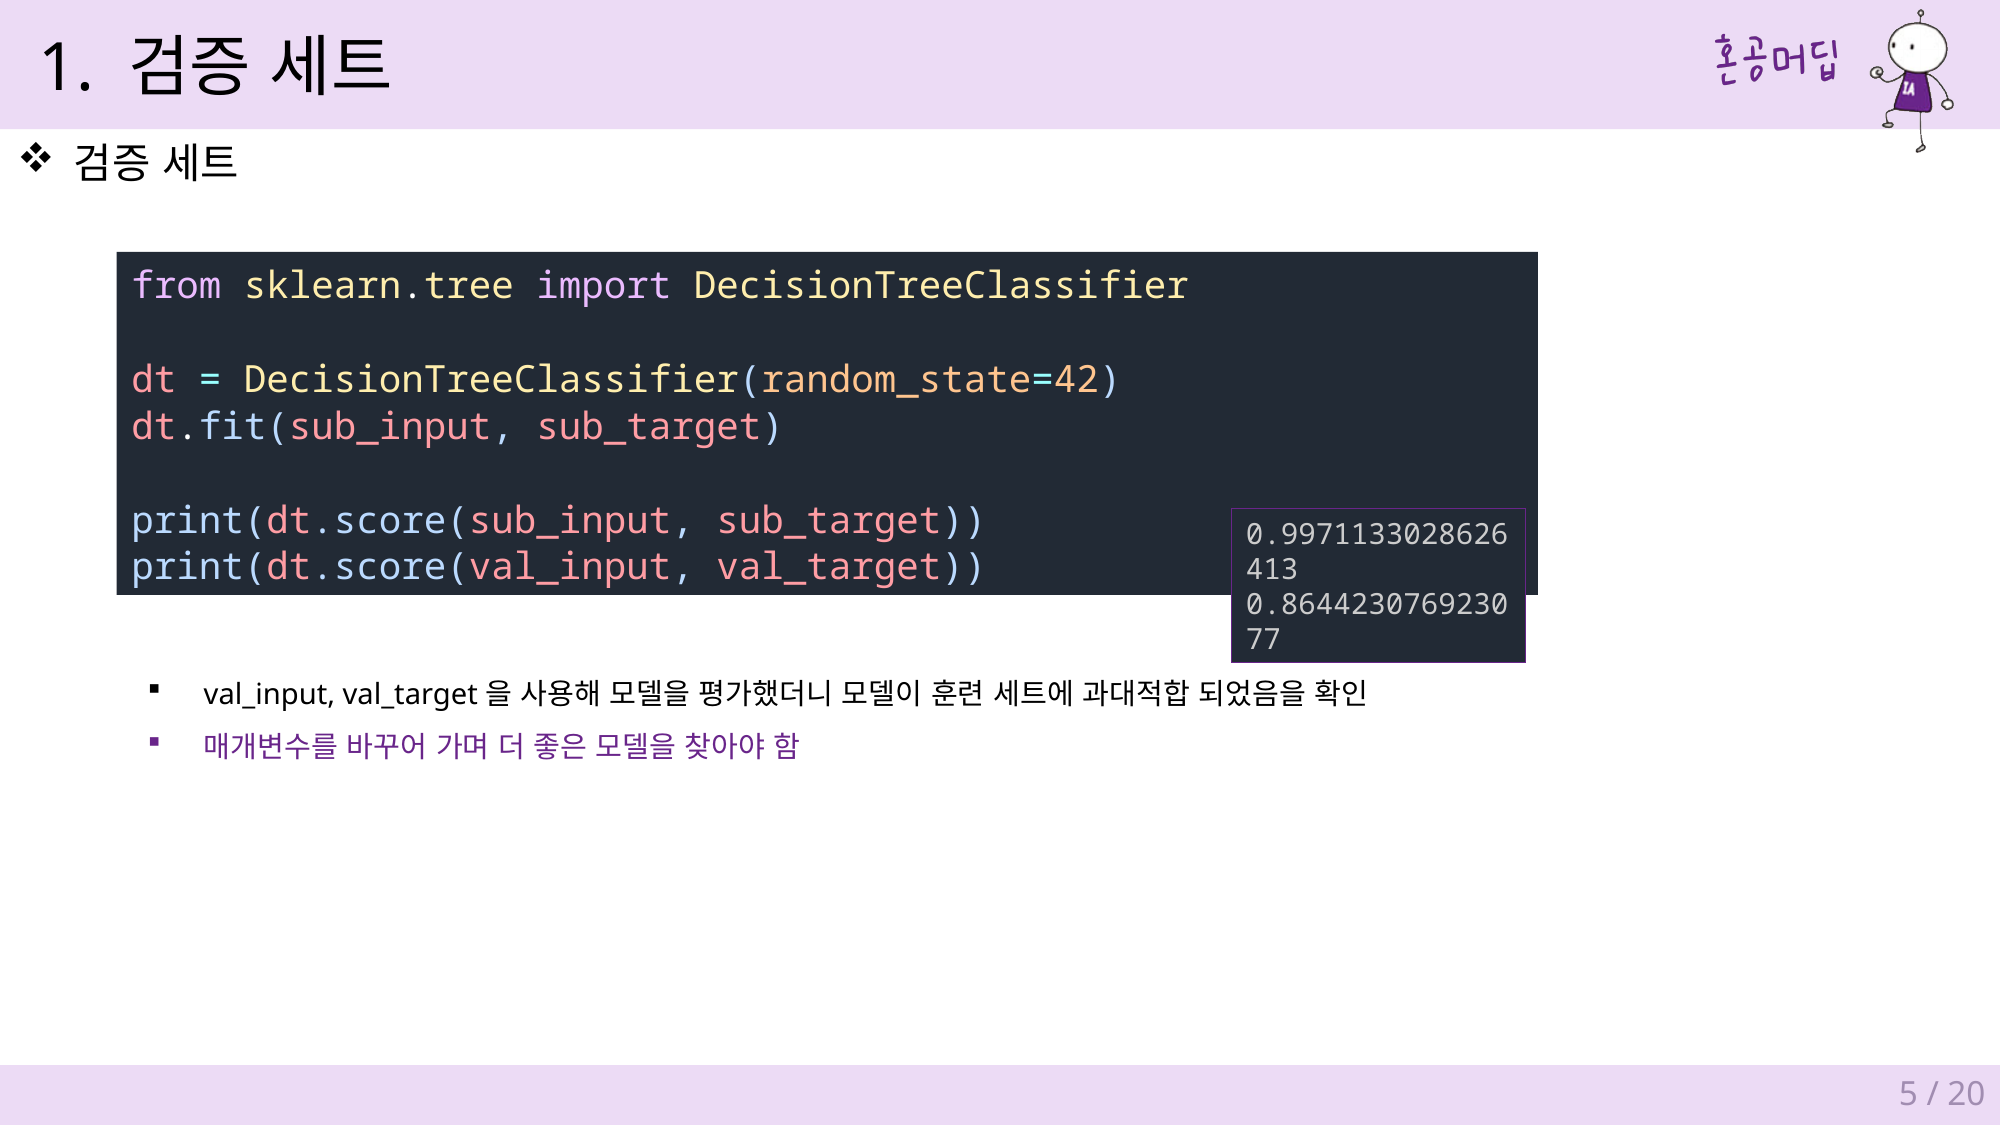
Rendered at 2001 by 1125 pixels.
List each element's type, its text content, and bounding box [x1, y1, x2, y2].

picture [1710, 0, 1841, 130]
slide_number 5 / 20 [1550, 1065, 2000, 1125]
text_box val_input, val_target을 사용해 모델을 평가했더니 모델이 훈련 세트에 과대적합 되었음을 확인 매개변수를 바꾸어 가며 더 좋은 모델을 찾아야 함 [132, 650, 1385, 771]
text_box 1. 검증 세트 [23, 16, 408, 112]
text_box 검증 세트 [2, 129, 255, 195]
picture [1868, 7, 1956, 155]
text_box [116, 252, 1539, 604]
